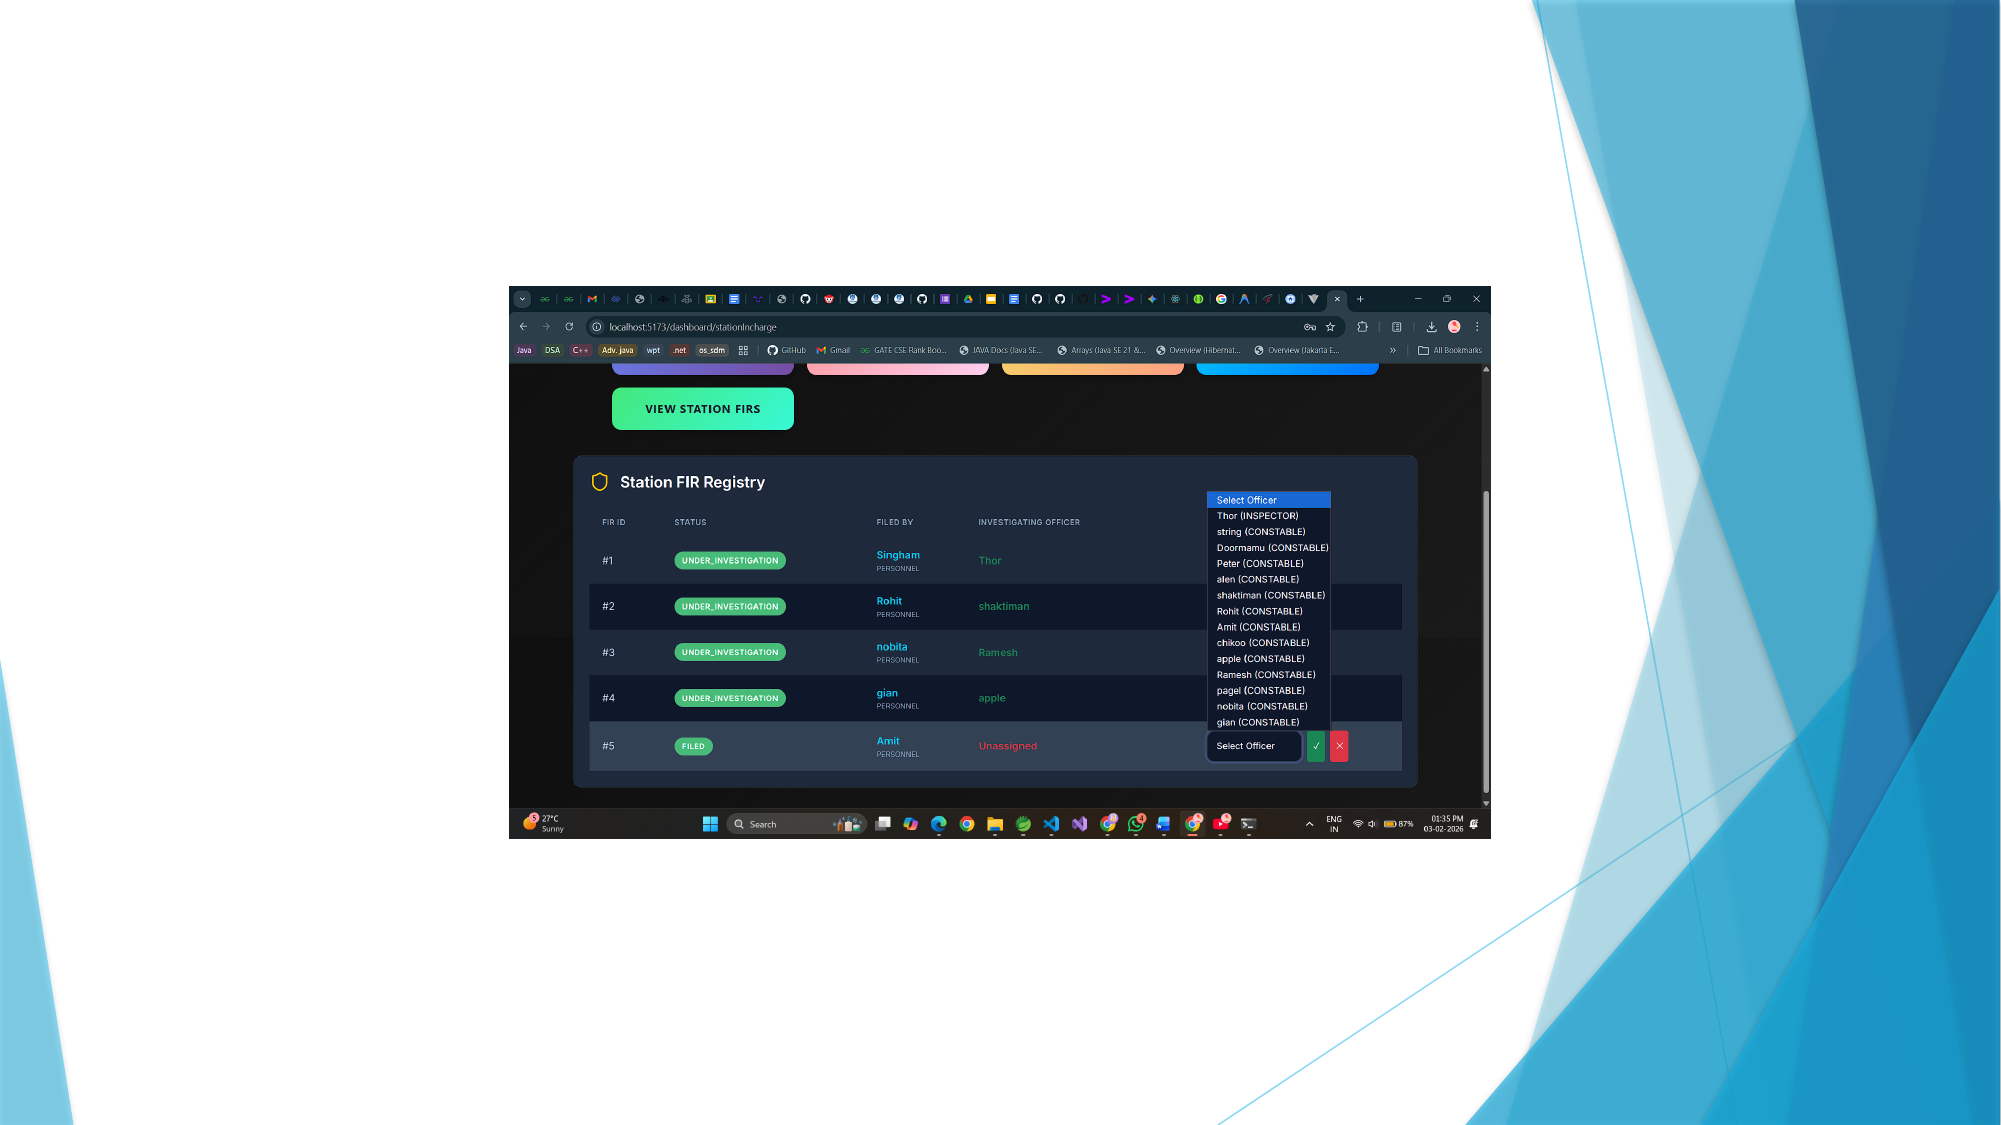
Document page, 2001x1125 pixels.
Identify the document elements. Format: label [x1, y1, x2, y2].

picture [508, 285, 1492, 840]
